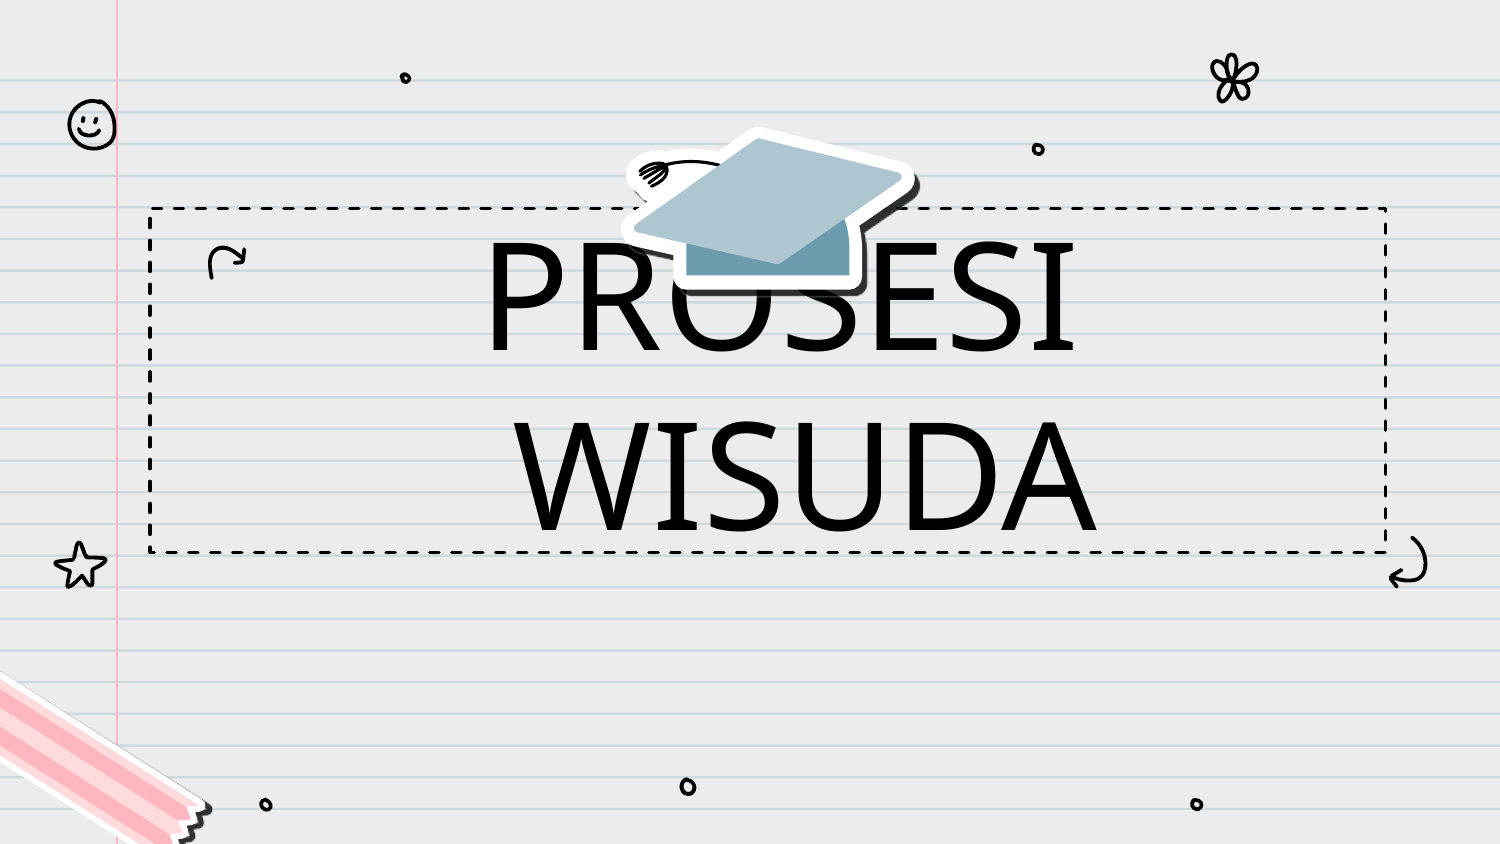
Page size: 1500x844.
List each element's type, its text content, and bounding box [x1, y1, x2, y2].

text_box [615, 126, 920, 290]
subtitle PROSESI WISUDA [148, 207, 1387, 554]
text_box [0, 693, 213, 835]
